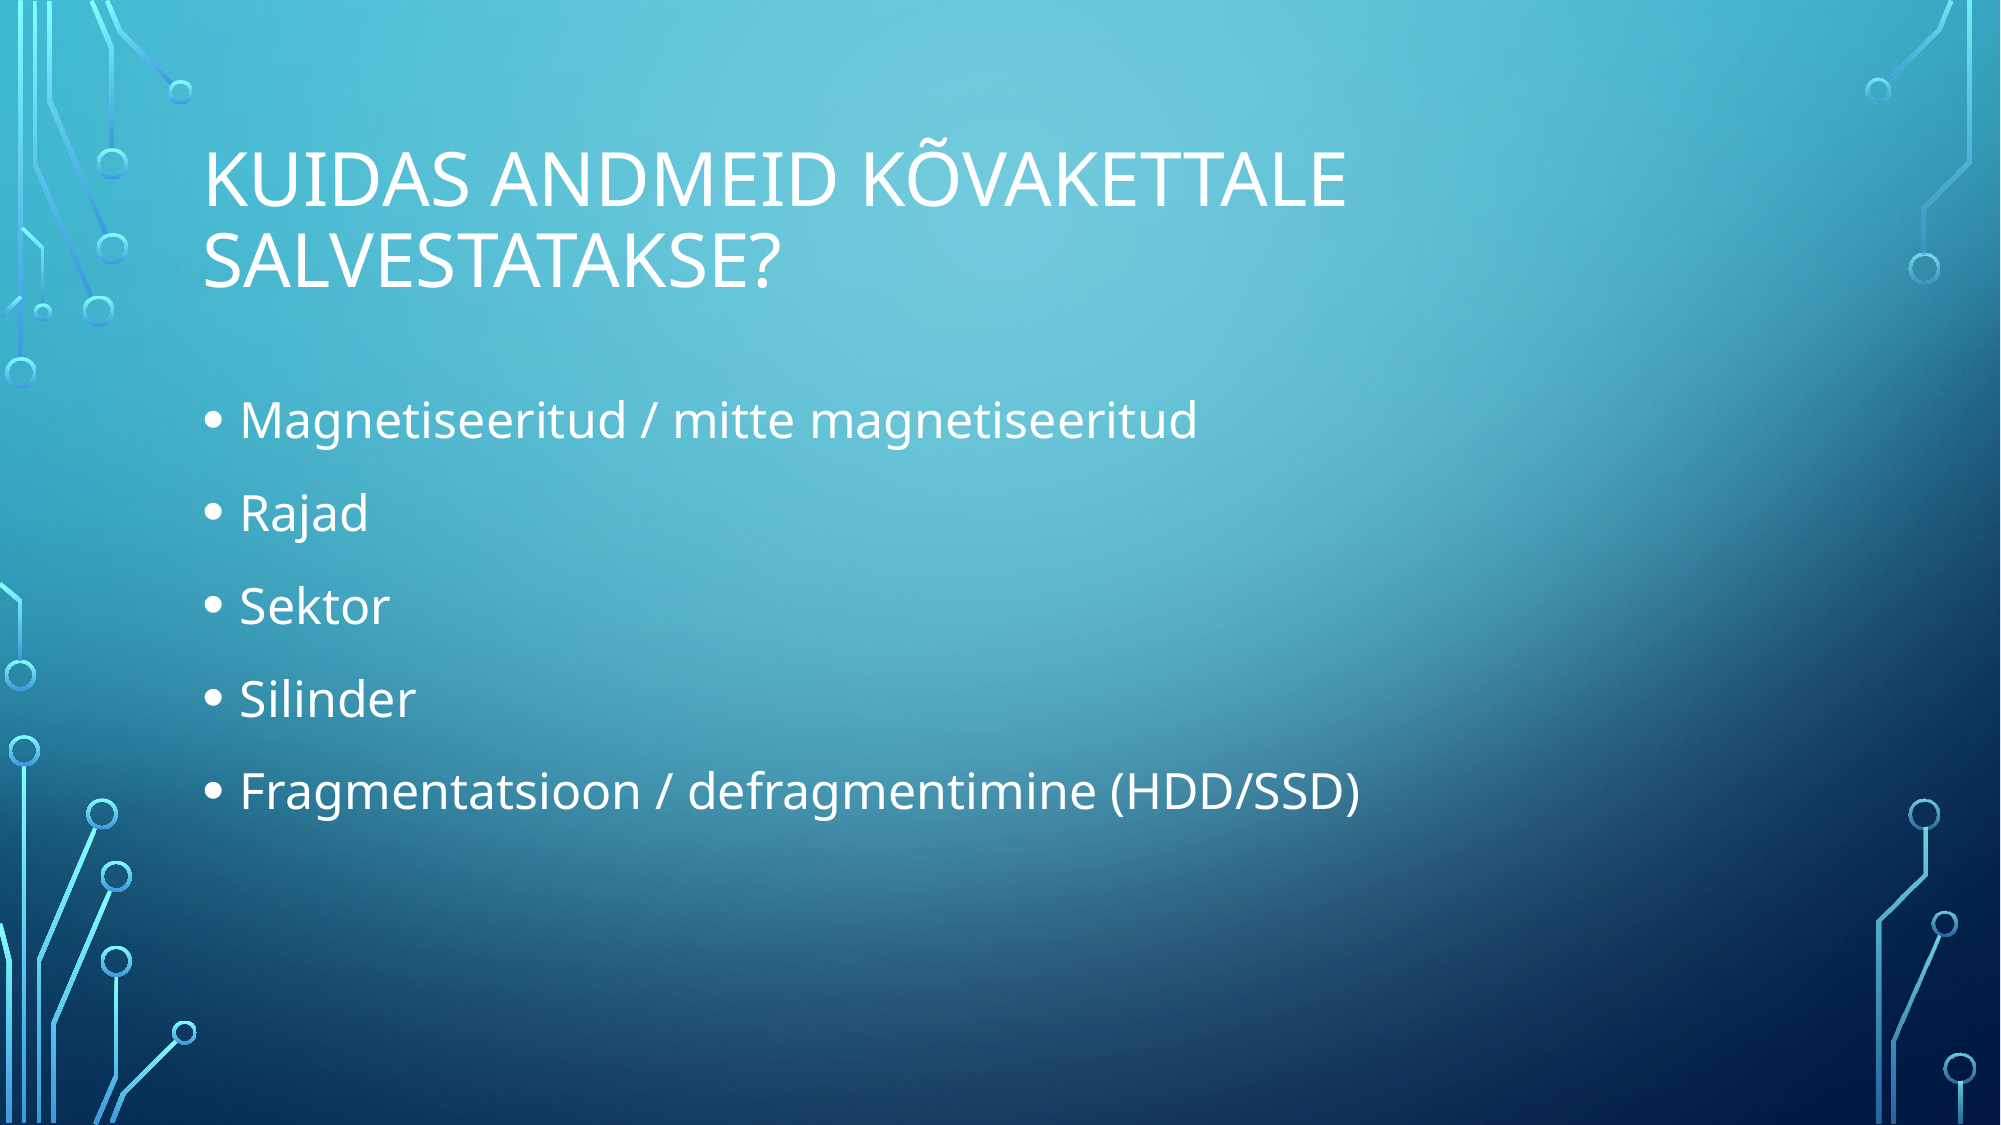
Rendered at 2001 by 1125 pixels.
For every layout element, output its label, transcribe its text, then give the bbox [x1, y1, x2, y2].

title Kuidas andmeid kõvakettale salvestatakse? [187, 101, 1813, 344]
list Magnetiseeritud / mitte magnetiseeritud Rajad Sektor Silinder Fragmentatsioon / defragmentimine (HDD/SSD) [187, 369, 1813, 871]
